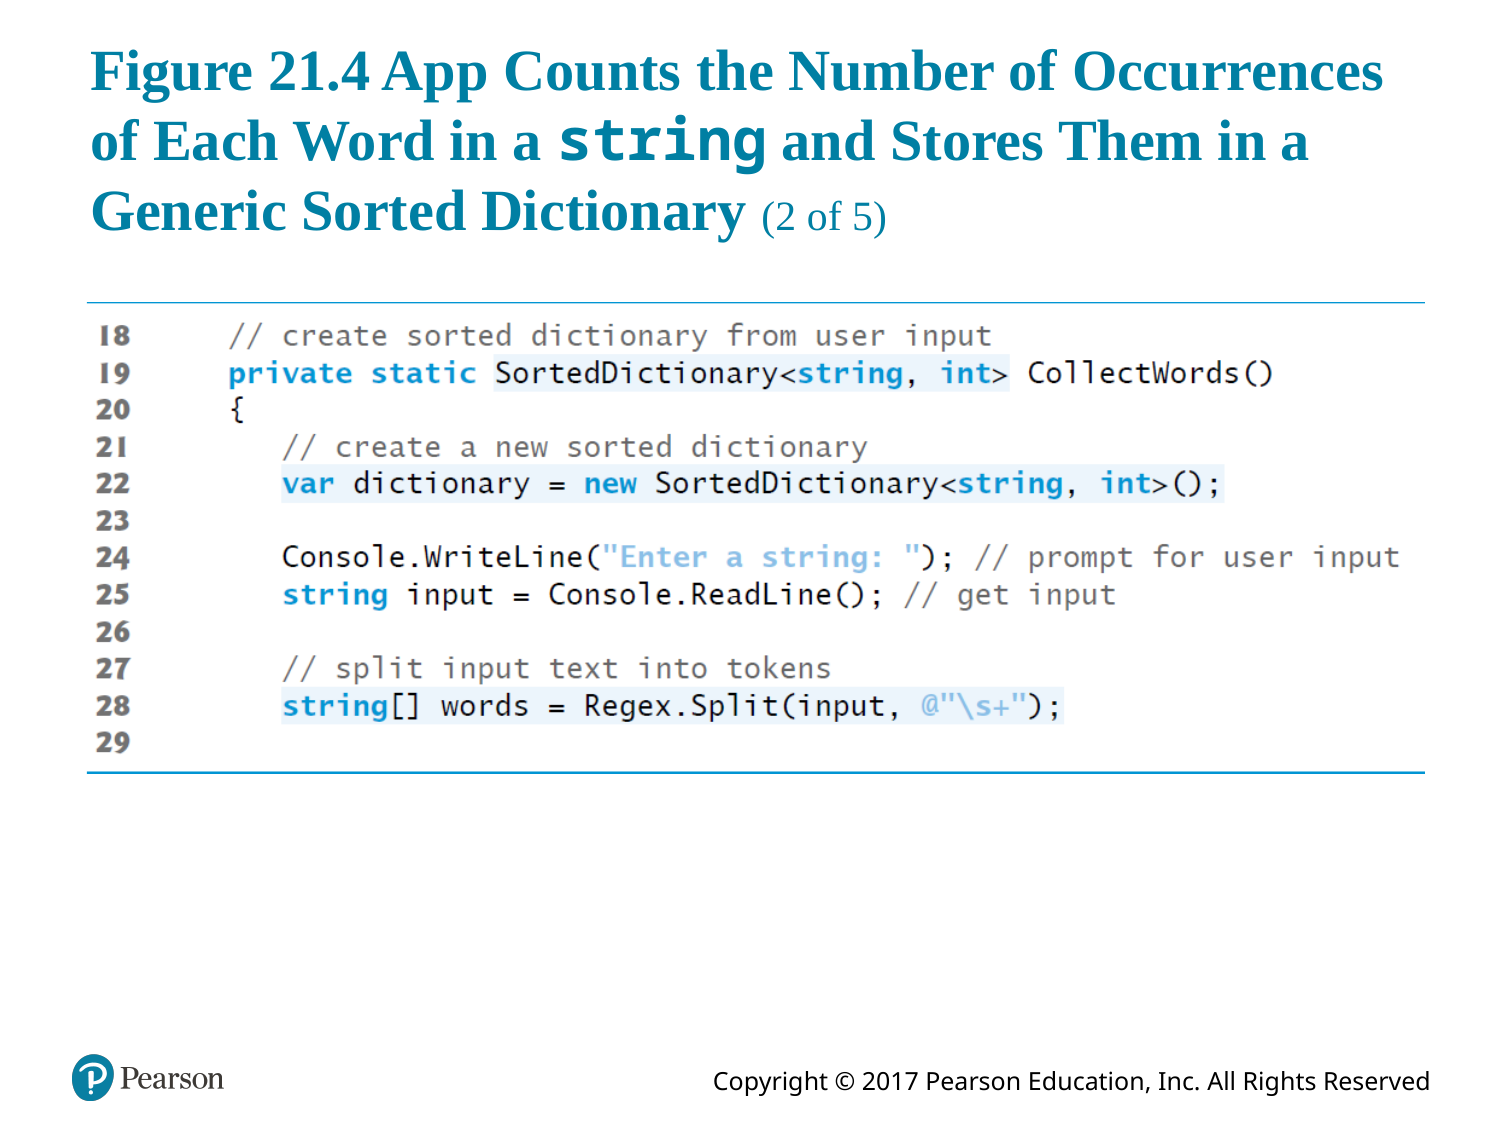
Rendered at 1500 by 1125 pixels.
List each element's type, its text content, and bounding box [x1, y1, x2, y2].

picture [72, 1087, 83, 1101]
picture [98, 1054, 224, 1101]
picture [86, 304, 1426, 771]
picture [72, 1054, 88, 1070]
picture [80, 1063, 106, 1088]
title Figure 21.4 App Counts the Number of Occurrences of Each Word in a string and Stores Them in a Generic Sorted Dictionary (2 of 5) [75, 37, 1425, 238]
